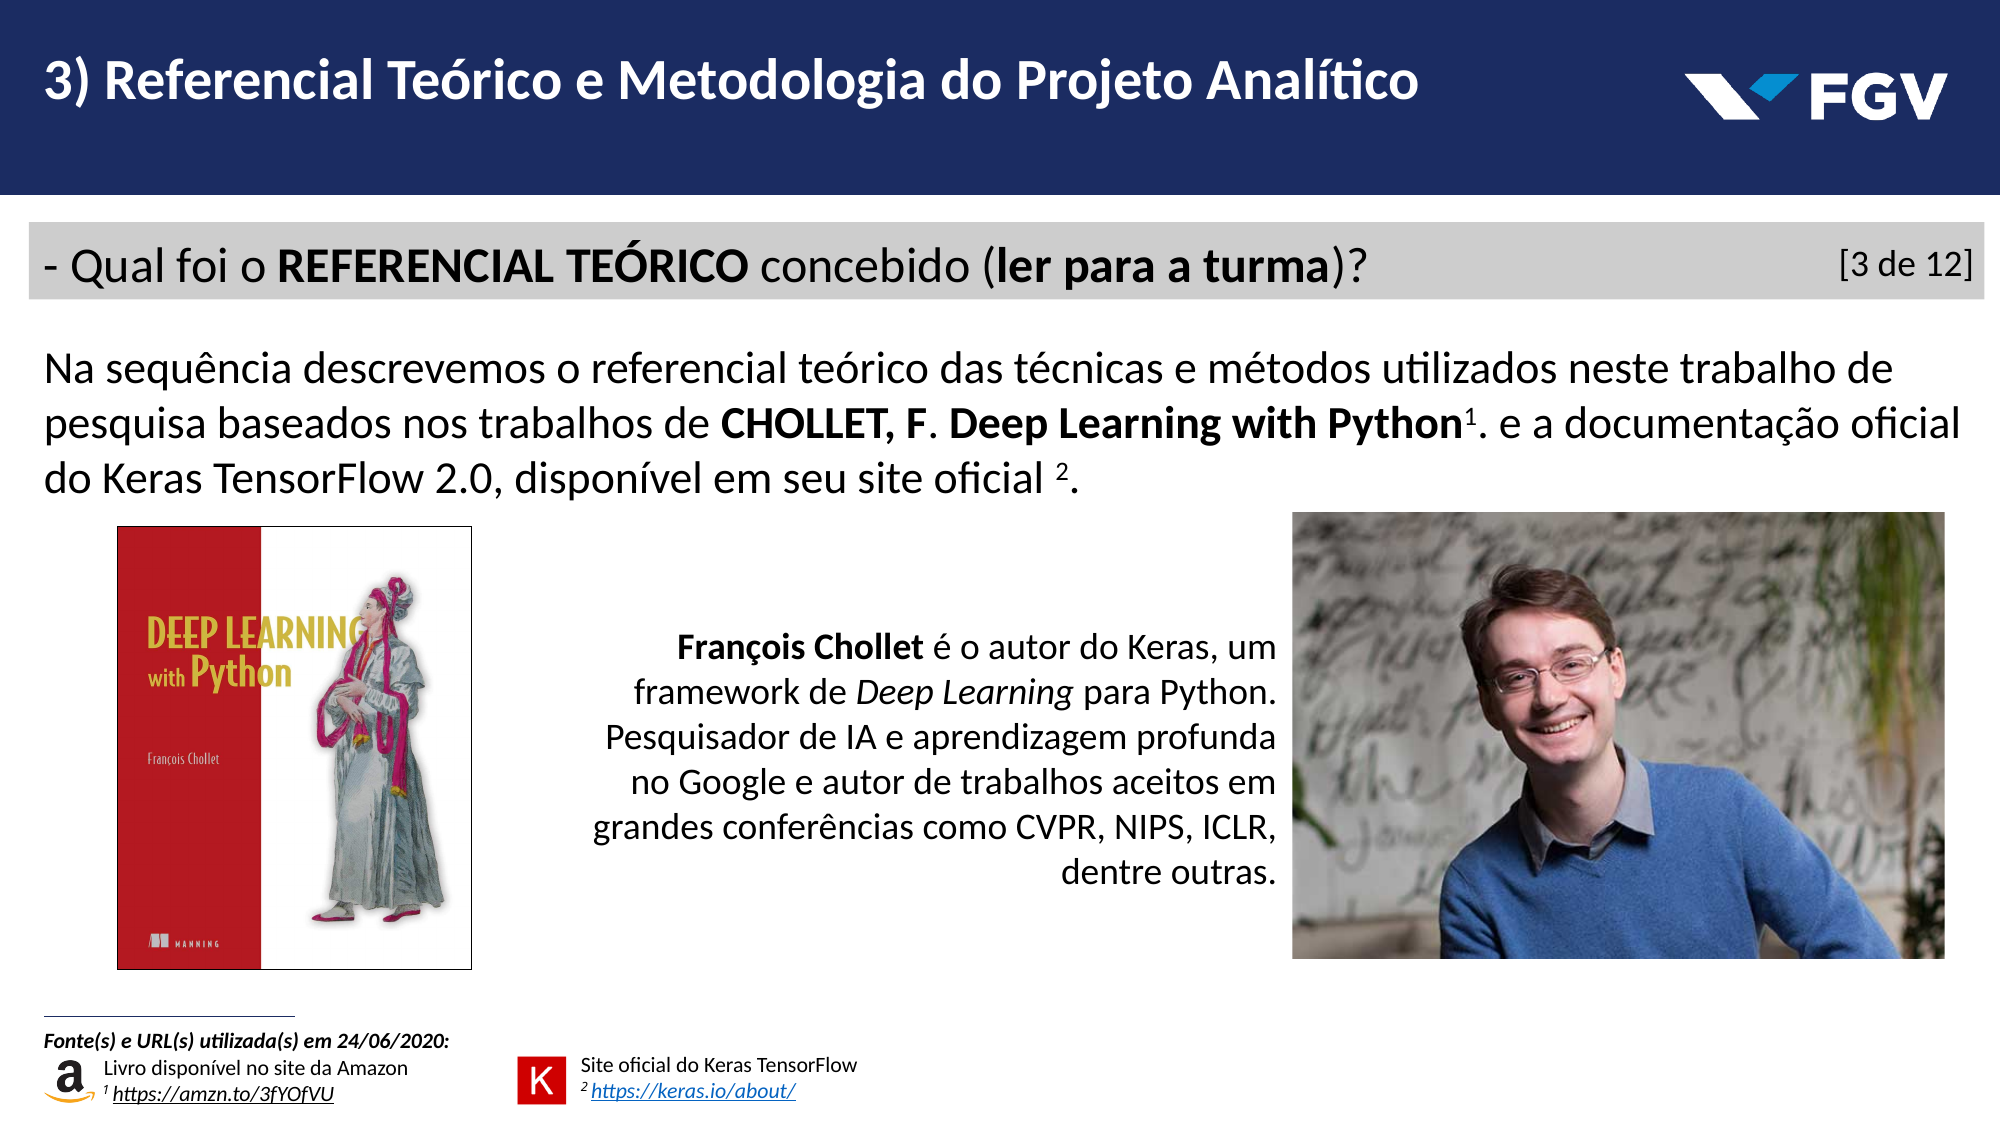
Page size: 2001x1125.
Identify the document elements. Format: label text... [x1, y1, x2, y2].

text_box Na sequência descrevemos o referencial teórico das técnicas e métodos utilizados neste trabalho de pesquisa baseados nos trabalhos de CHOLLET, F. Deep Learning with Python1. e a documentação oficial do Keras TensorFlow 2.0, disponível em seu site oficial 2. [28, 330, 1985, 511]
picture [44, 1060, 95, 1103]
text_box Fonte(s) e URL(s) utilizada(s) em 24/06/2020: Livro disponível no site da Amazon 1 https://amzn.to/3fYOfVU [28, 1019, 514, 1114]
text_box François Chollet é o autor do Keras, um framework de Deep Learning para Python. Pesquisador de IA e aprendizagem profunda no Google e autor de trabalhos aceitos em grandes conferências como CVPR, NIPS, ICLR, dentre outras. [560, 614, 1292, 900]
picture [117, 526, 472, 970]
picture [1292, 512, 1945, 959]
text_box 3) Referencial Teórico e Metodologia do Projeto Analítico [28, 34, 1772, 119]
text_box [3 de 12] [1842, 222, 1971, 298]
text_box Site oficial do Keras TensorFlow 2 https://keras.io/about/ [566, 1016, 920, 1110]
picture [1652, 41, 1980, 151]
text_box - Qual foi o REFERENCIAL TEÓRICO concebido (ler para a turma)? [28, 222, 1985, 300]
picture [516, 1055, 568, 1106]
